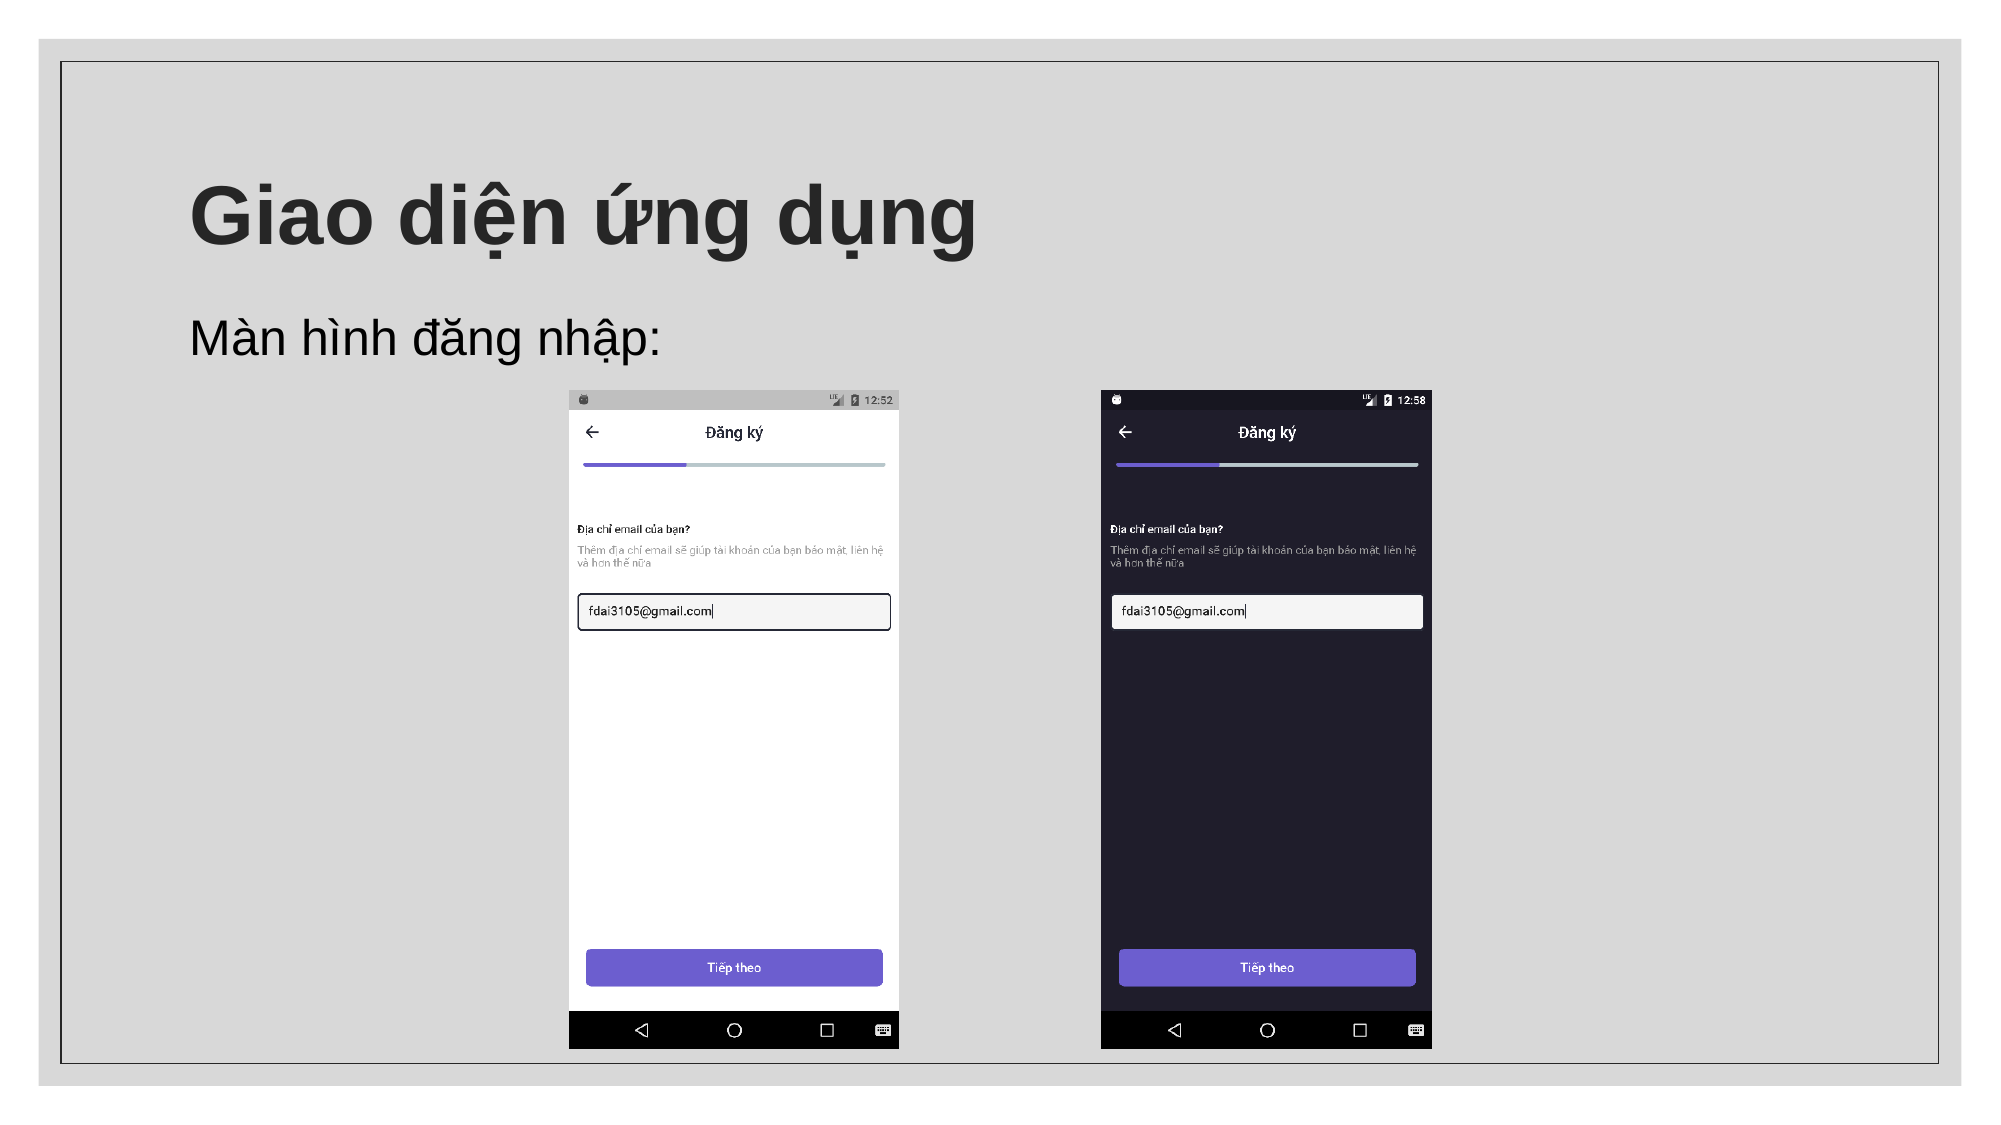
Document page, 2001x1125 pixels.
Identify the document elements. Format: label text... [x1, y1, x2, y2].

list Màn hình đăng nhập: [174, 292, 1825, 977]
title Giao diện ứng dụng [174, 105, 1825, 292]
picture [1100, 390, 1432, 1049]
picture [569, 390, 899, 1049]
